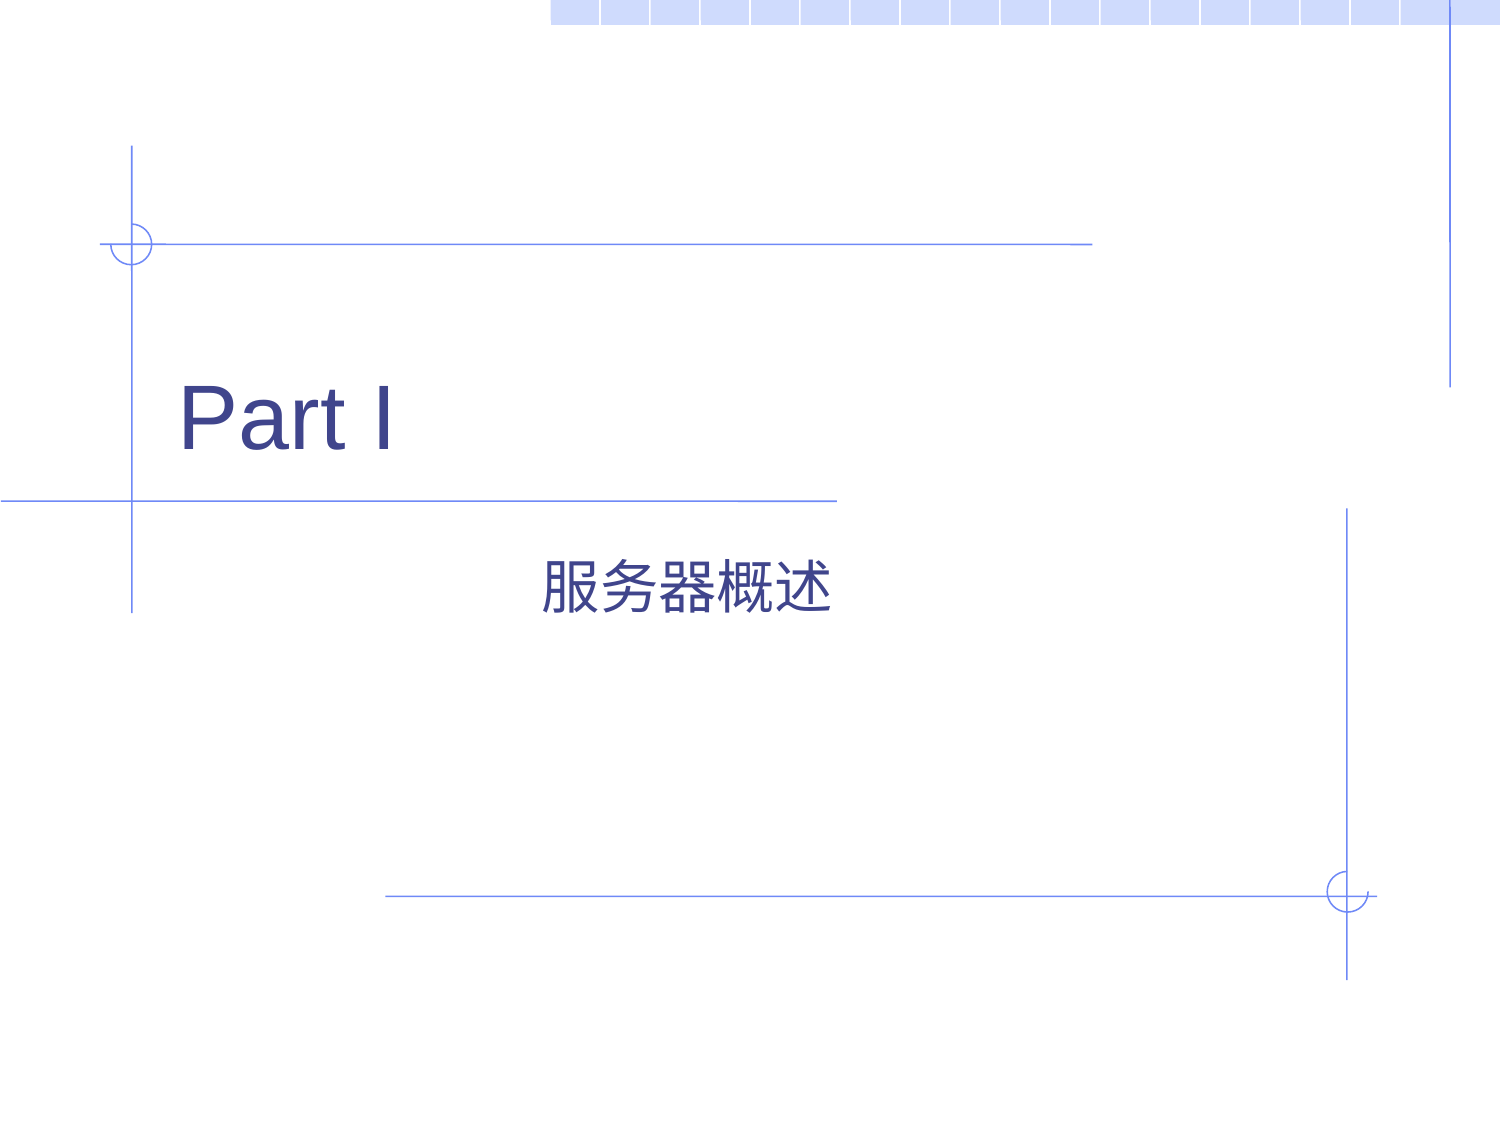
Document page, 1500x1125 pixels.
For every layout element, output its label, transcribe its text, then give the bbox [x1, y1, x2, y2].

subtitle 服务器概述 [162, 542, 1213, 831]
title Part I [162, 287, 1438, 475]
